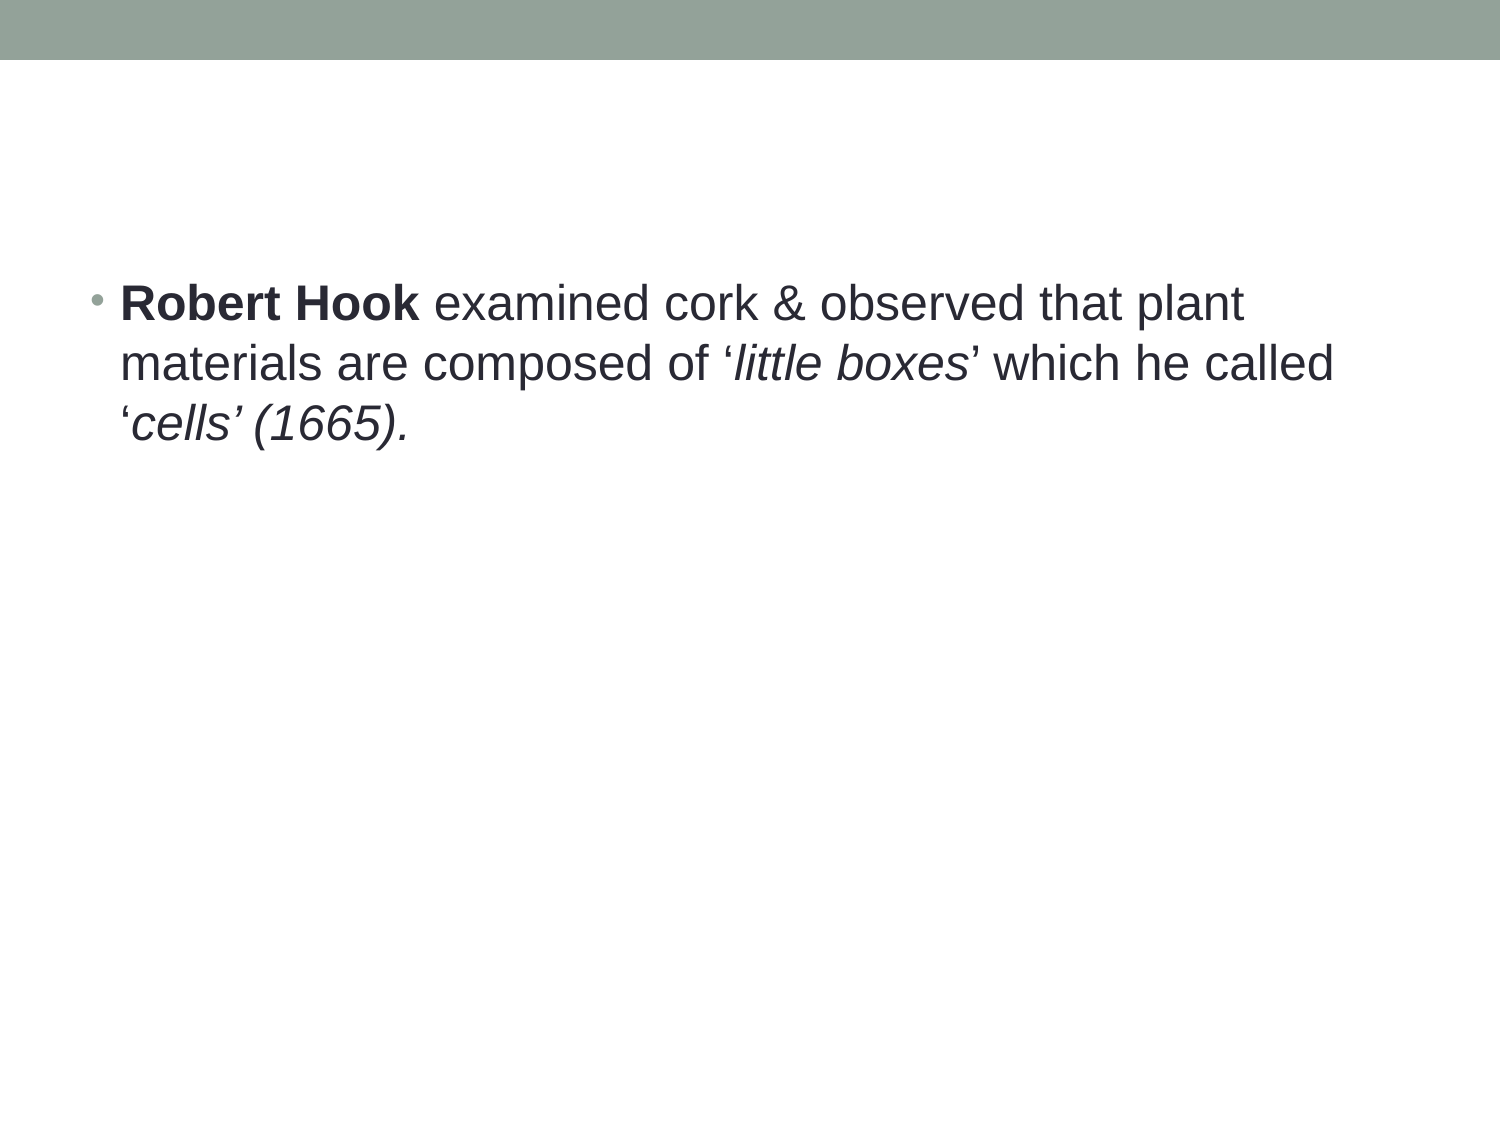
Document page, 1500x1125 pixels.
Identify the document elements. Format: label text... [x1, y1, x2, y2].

list Robert Hook examined cork & observed that plant materials are composed of ‘little boxes’ which he called ‘cells’ (1665). [75, 262, 1425, 1063]
